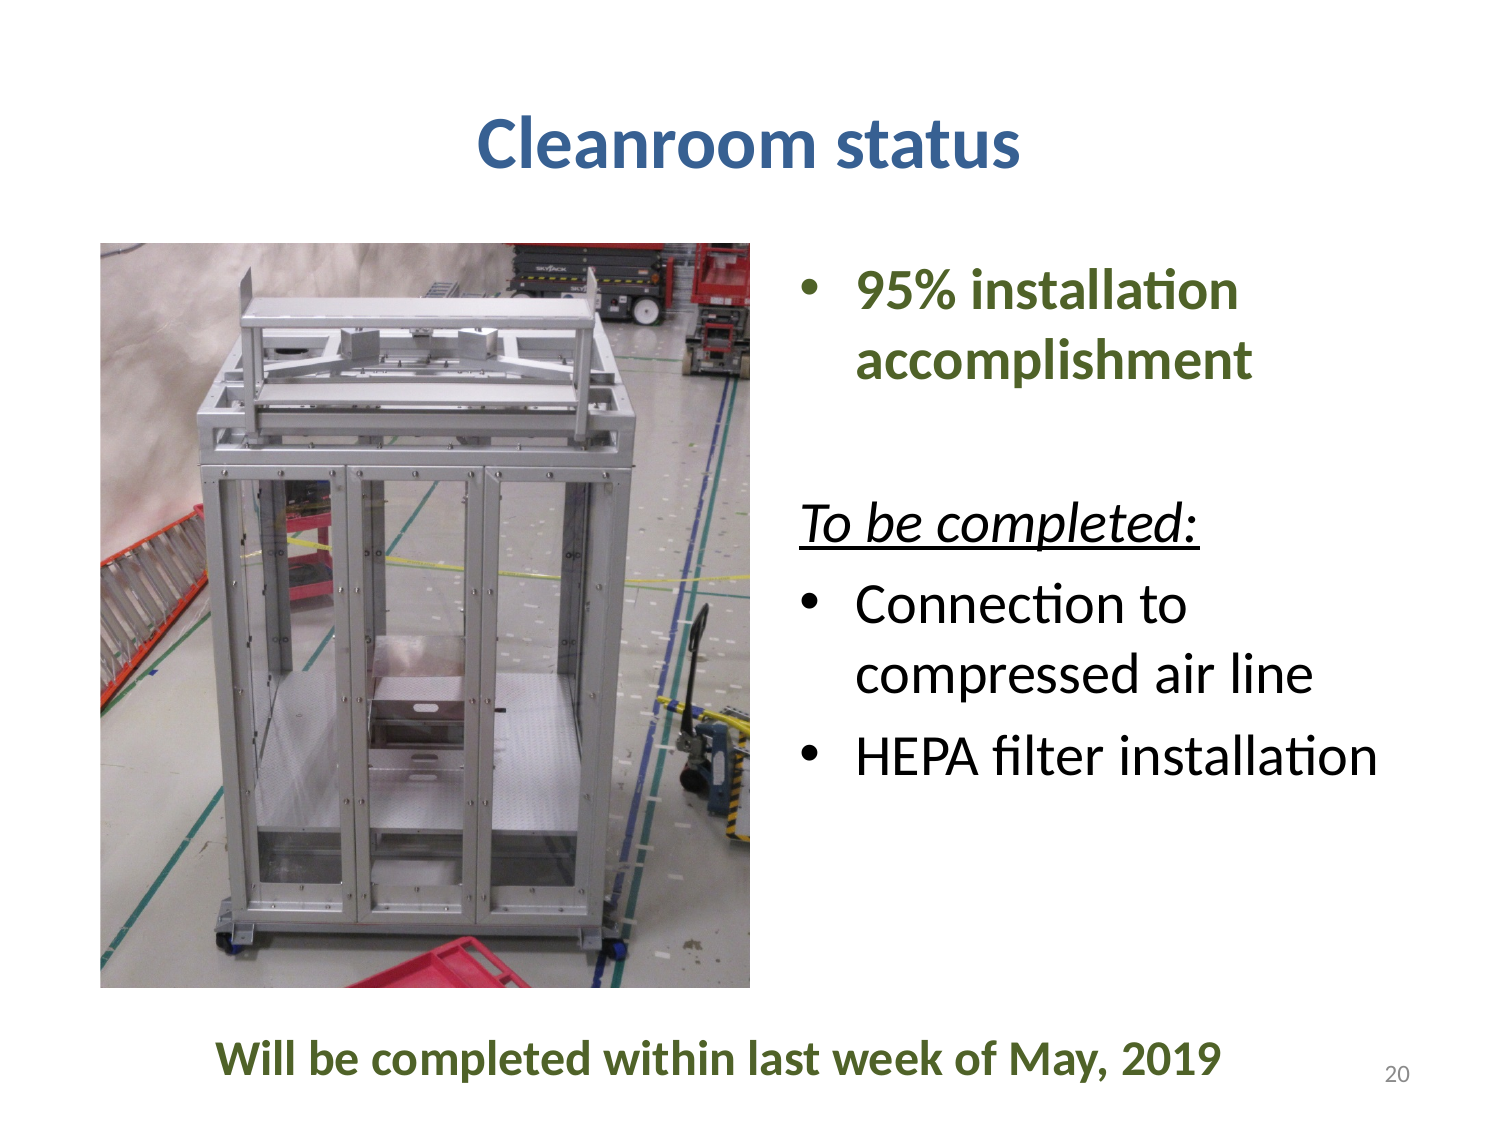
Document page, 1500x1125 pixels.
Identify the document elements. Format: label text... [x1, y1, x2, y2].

list 95% installation accomplishment To be completed: Connection to compressed air line HEPA filter installation [784, 243, 1447, 1005]
text_box Will be completed within last week of May, 2019 [200, 1018, 1249, 1093]
title Cleanroom status [75, 45, 1425, 233]
slide_number 20 [1074, 1042, 1425, 1103]
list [100, 242, 751, 988]
